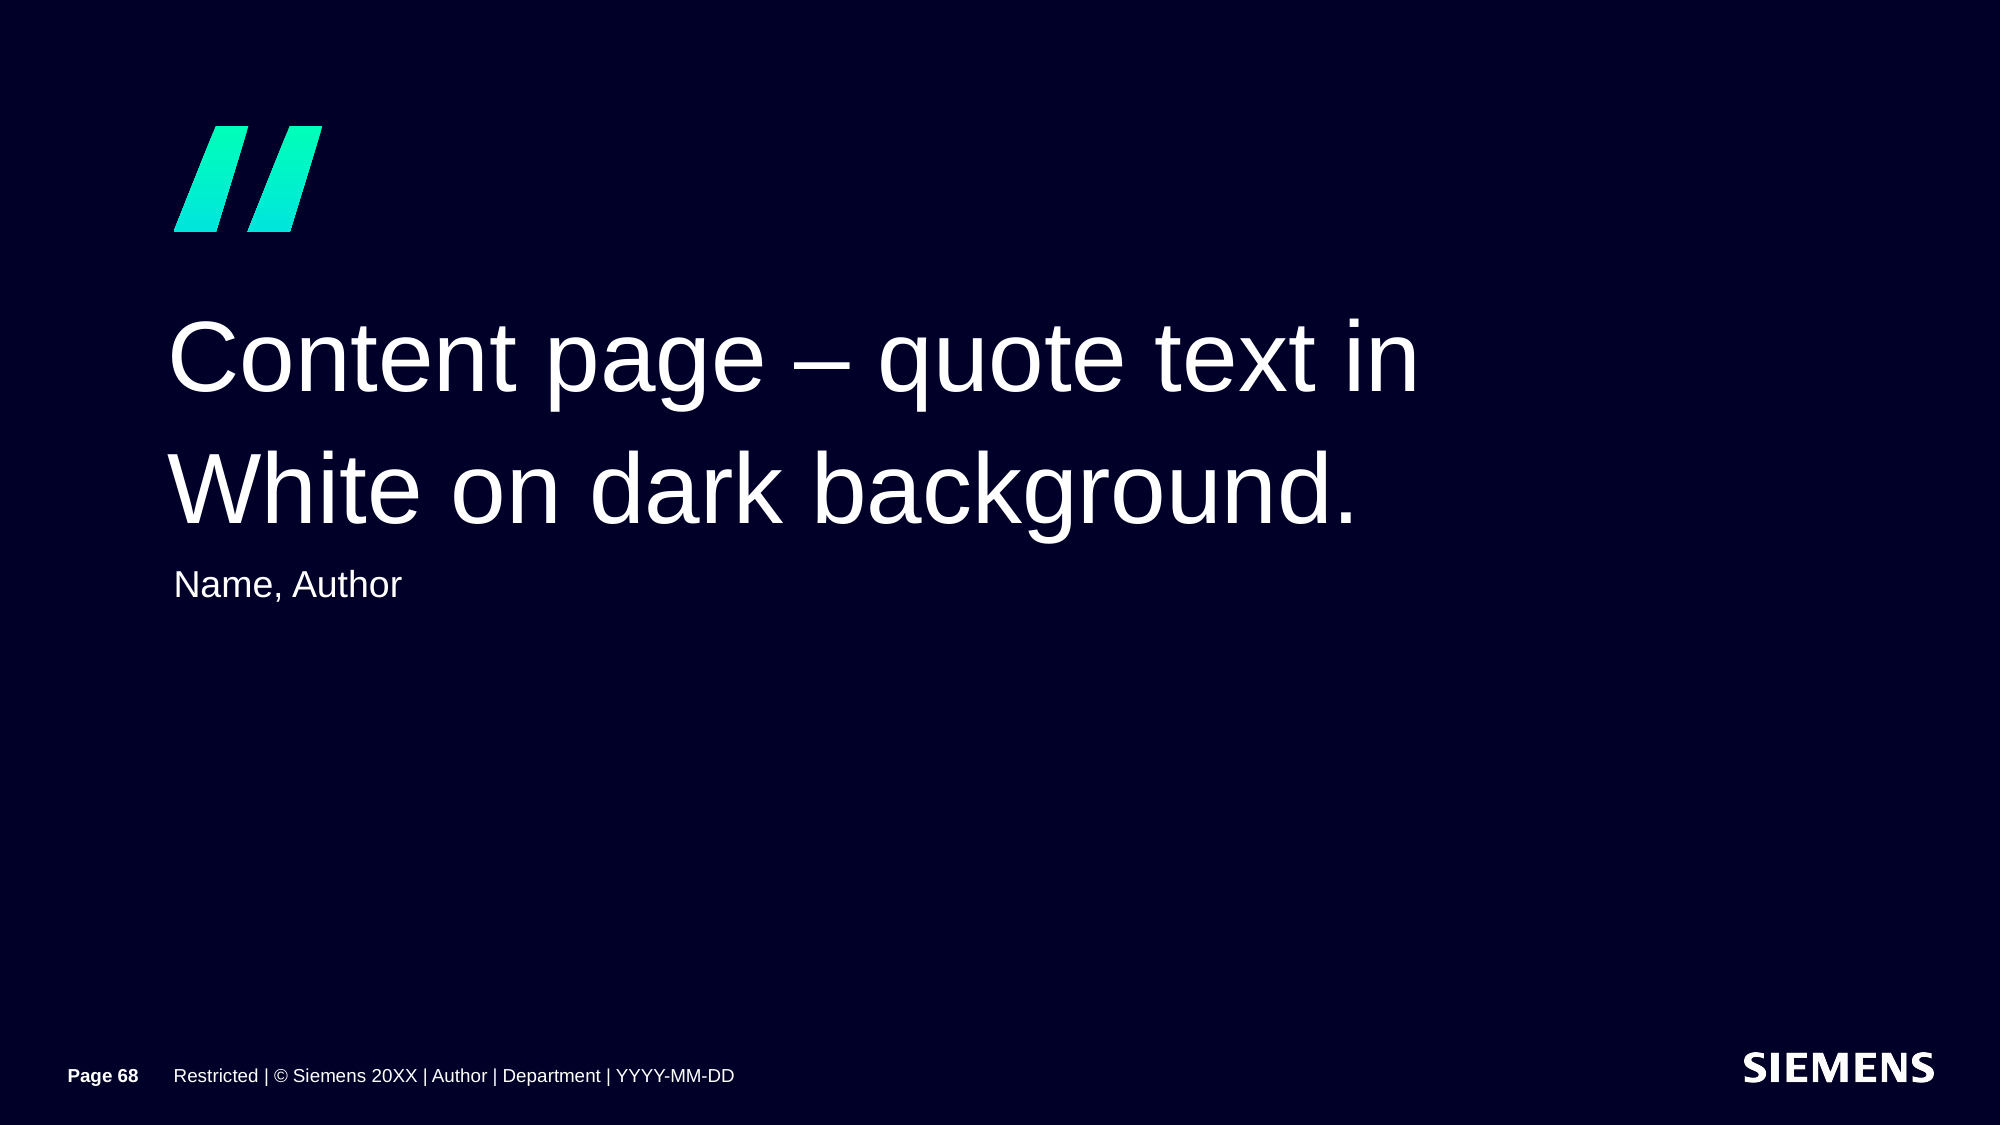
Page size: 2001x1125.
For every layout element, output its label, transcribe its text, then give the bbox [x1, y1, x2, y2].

slide_number Page 68 [67, 1035, 174, 1125]
list Content page – quote text in White on dark background. Name, Author [167, 279, 1686, 953]
footer Restricted | © Siemens 20XX | Author | Department | YYYY-MM-DD [174, 1035, 1686, 1125]
picture [1744, 1052, 1934, 1083]
